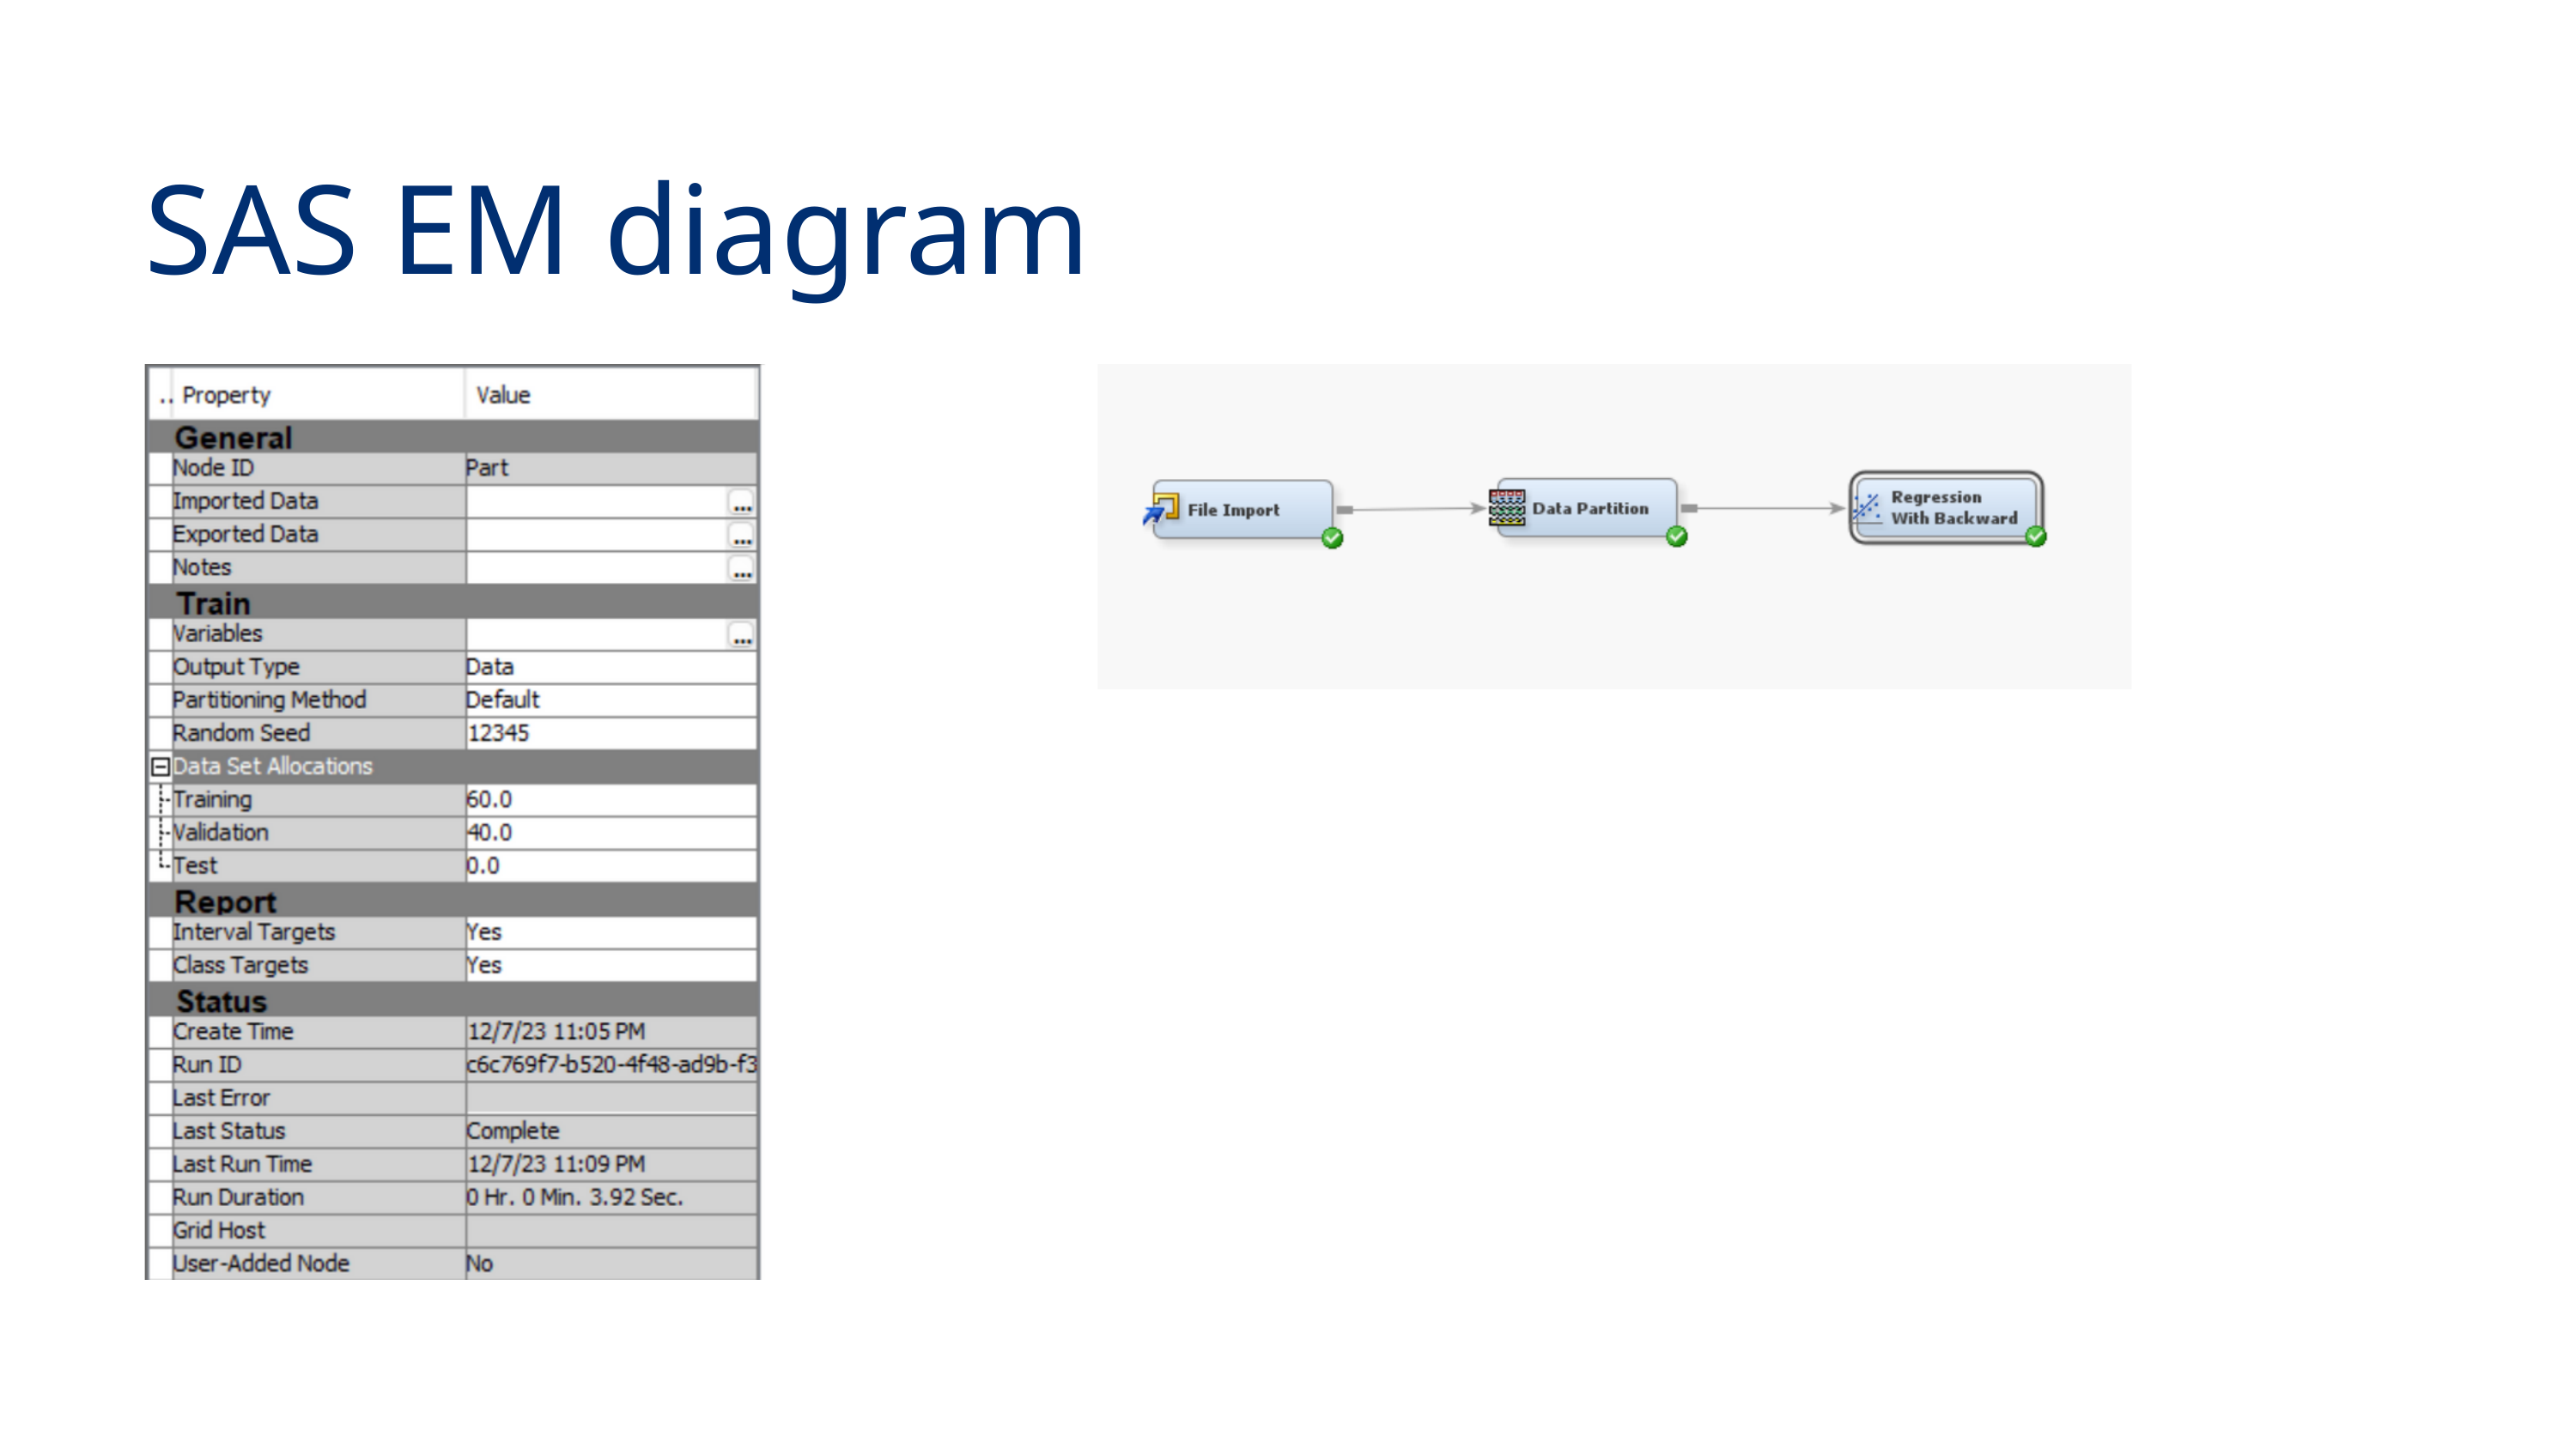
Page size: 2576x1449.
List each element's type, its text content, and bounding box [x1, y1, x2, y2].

text_box [144, 364, 766, 1280]
text_box [1097, 364, 2132, 689]
text_box SAS EM diagram [144, 125, 1832, 300]
